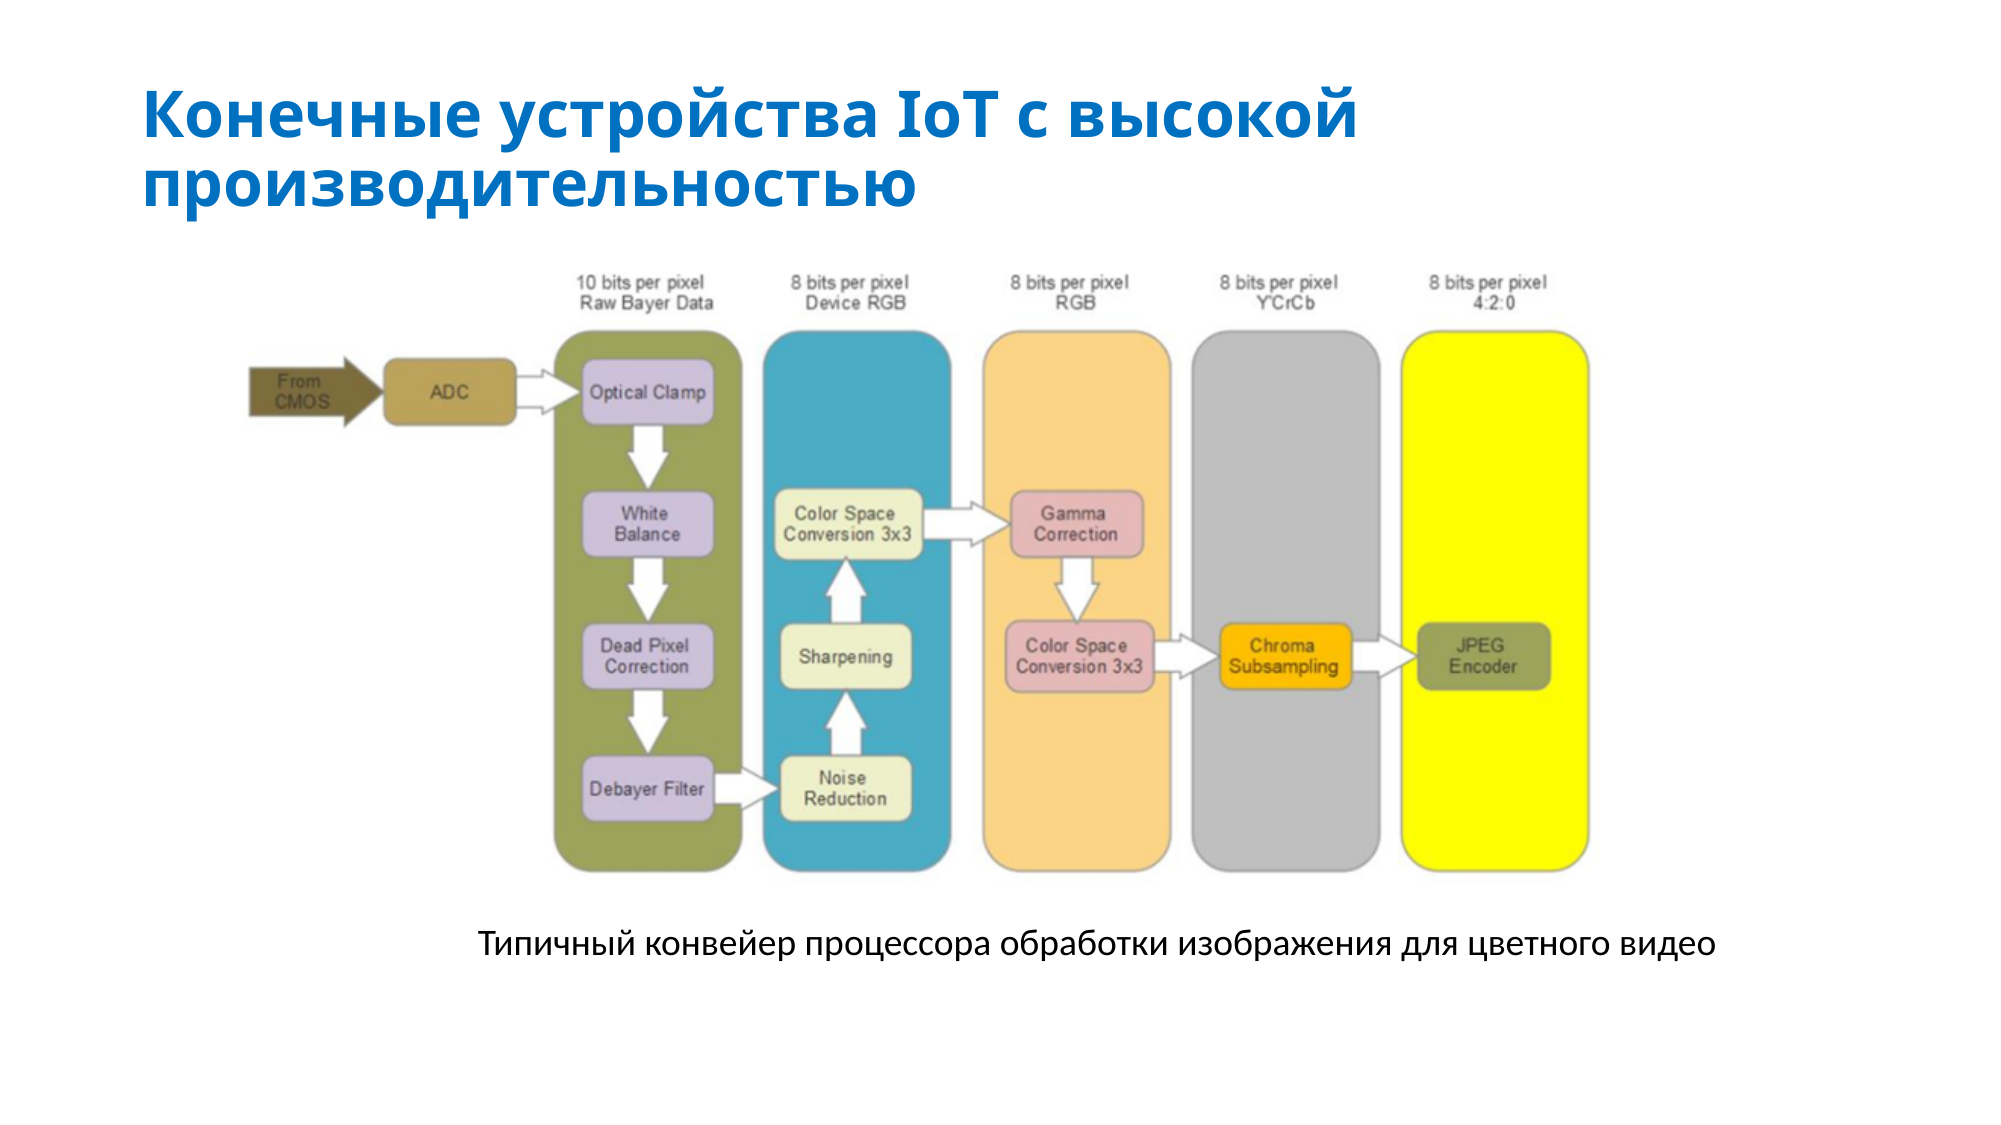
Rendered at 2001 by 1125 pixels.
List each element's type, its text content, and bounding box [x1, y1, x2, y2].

text_box Типичный конвейер процессора обработки изображения для цветного видео [463, 910, 1796, 971]
picture [243, 273, 1601, 884]
title Конечные устройства IoT с высокой производительностью [126, 73, 1918, 229]
